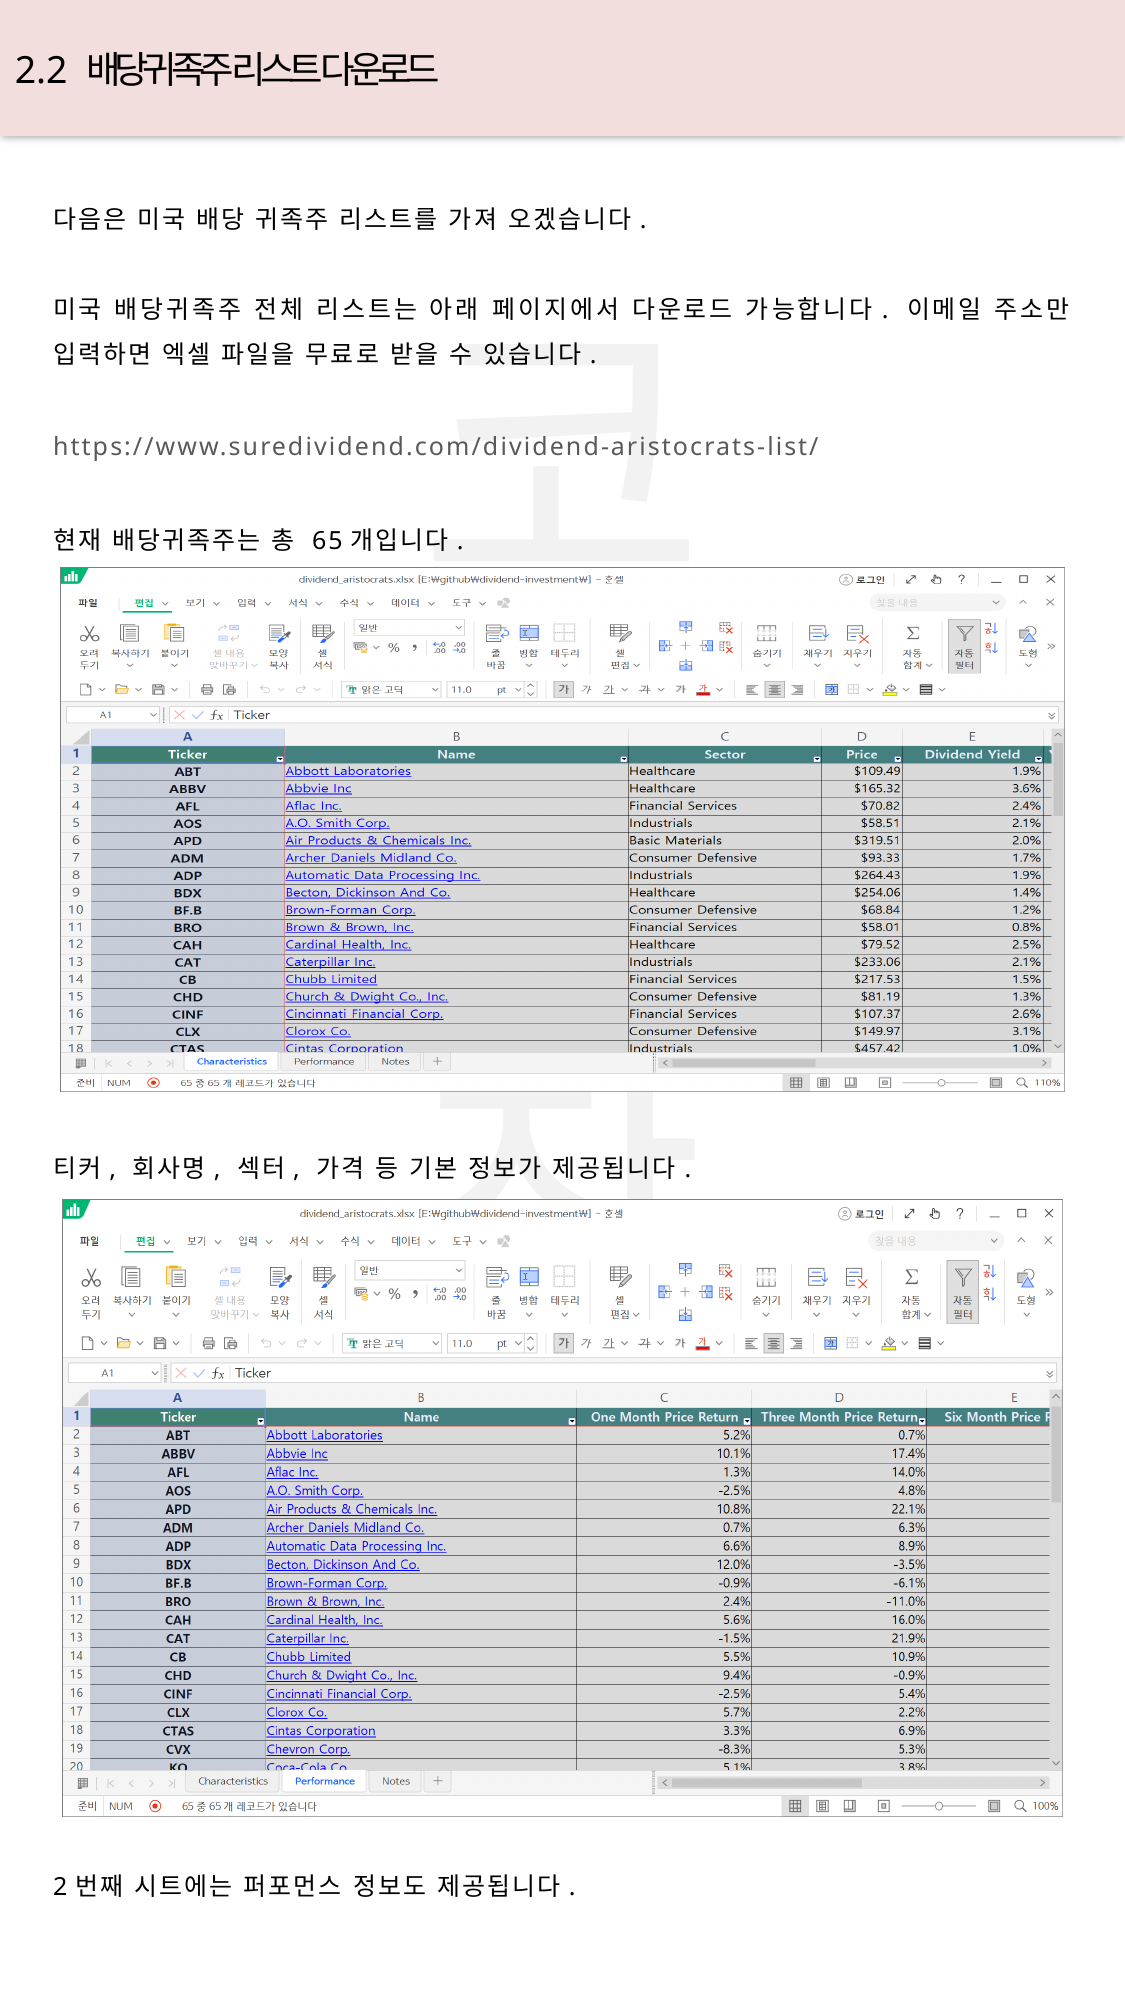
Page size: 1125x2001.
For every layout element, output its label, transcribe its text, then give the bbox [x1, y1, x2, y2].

text_box 다음은 미국 배당 귀족주 리스트를 가져 오겠습니다. 미국 배당귀족주 전체 리스트는 아래 페이지에서 다운로드 가능합니다. 이메일 주소만 입력하면 엑셀 파일을 무료로 받을 수 있습니다. https://www.suredividend.com/dividend-aristocrats-list/ 현재 배당귀족주는 총 65개입니다. 티커, 회사명, 섹터, 가격 등 기본 정보가 제공됩니다. 2번째 시트에는 퍼포먼스 정보도 제공됩니다. [38, 181, 1087, 1954]
picture [62, 1199, 1063, 1817]
picture [60, 567, 1065, 1092]
text_box 2.2 배당귀족주 리스트 다운로드 [0, 0, 1125, 136]
